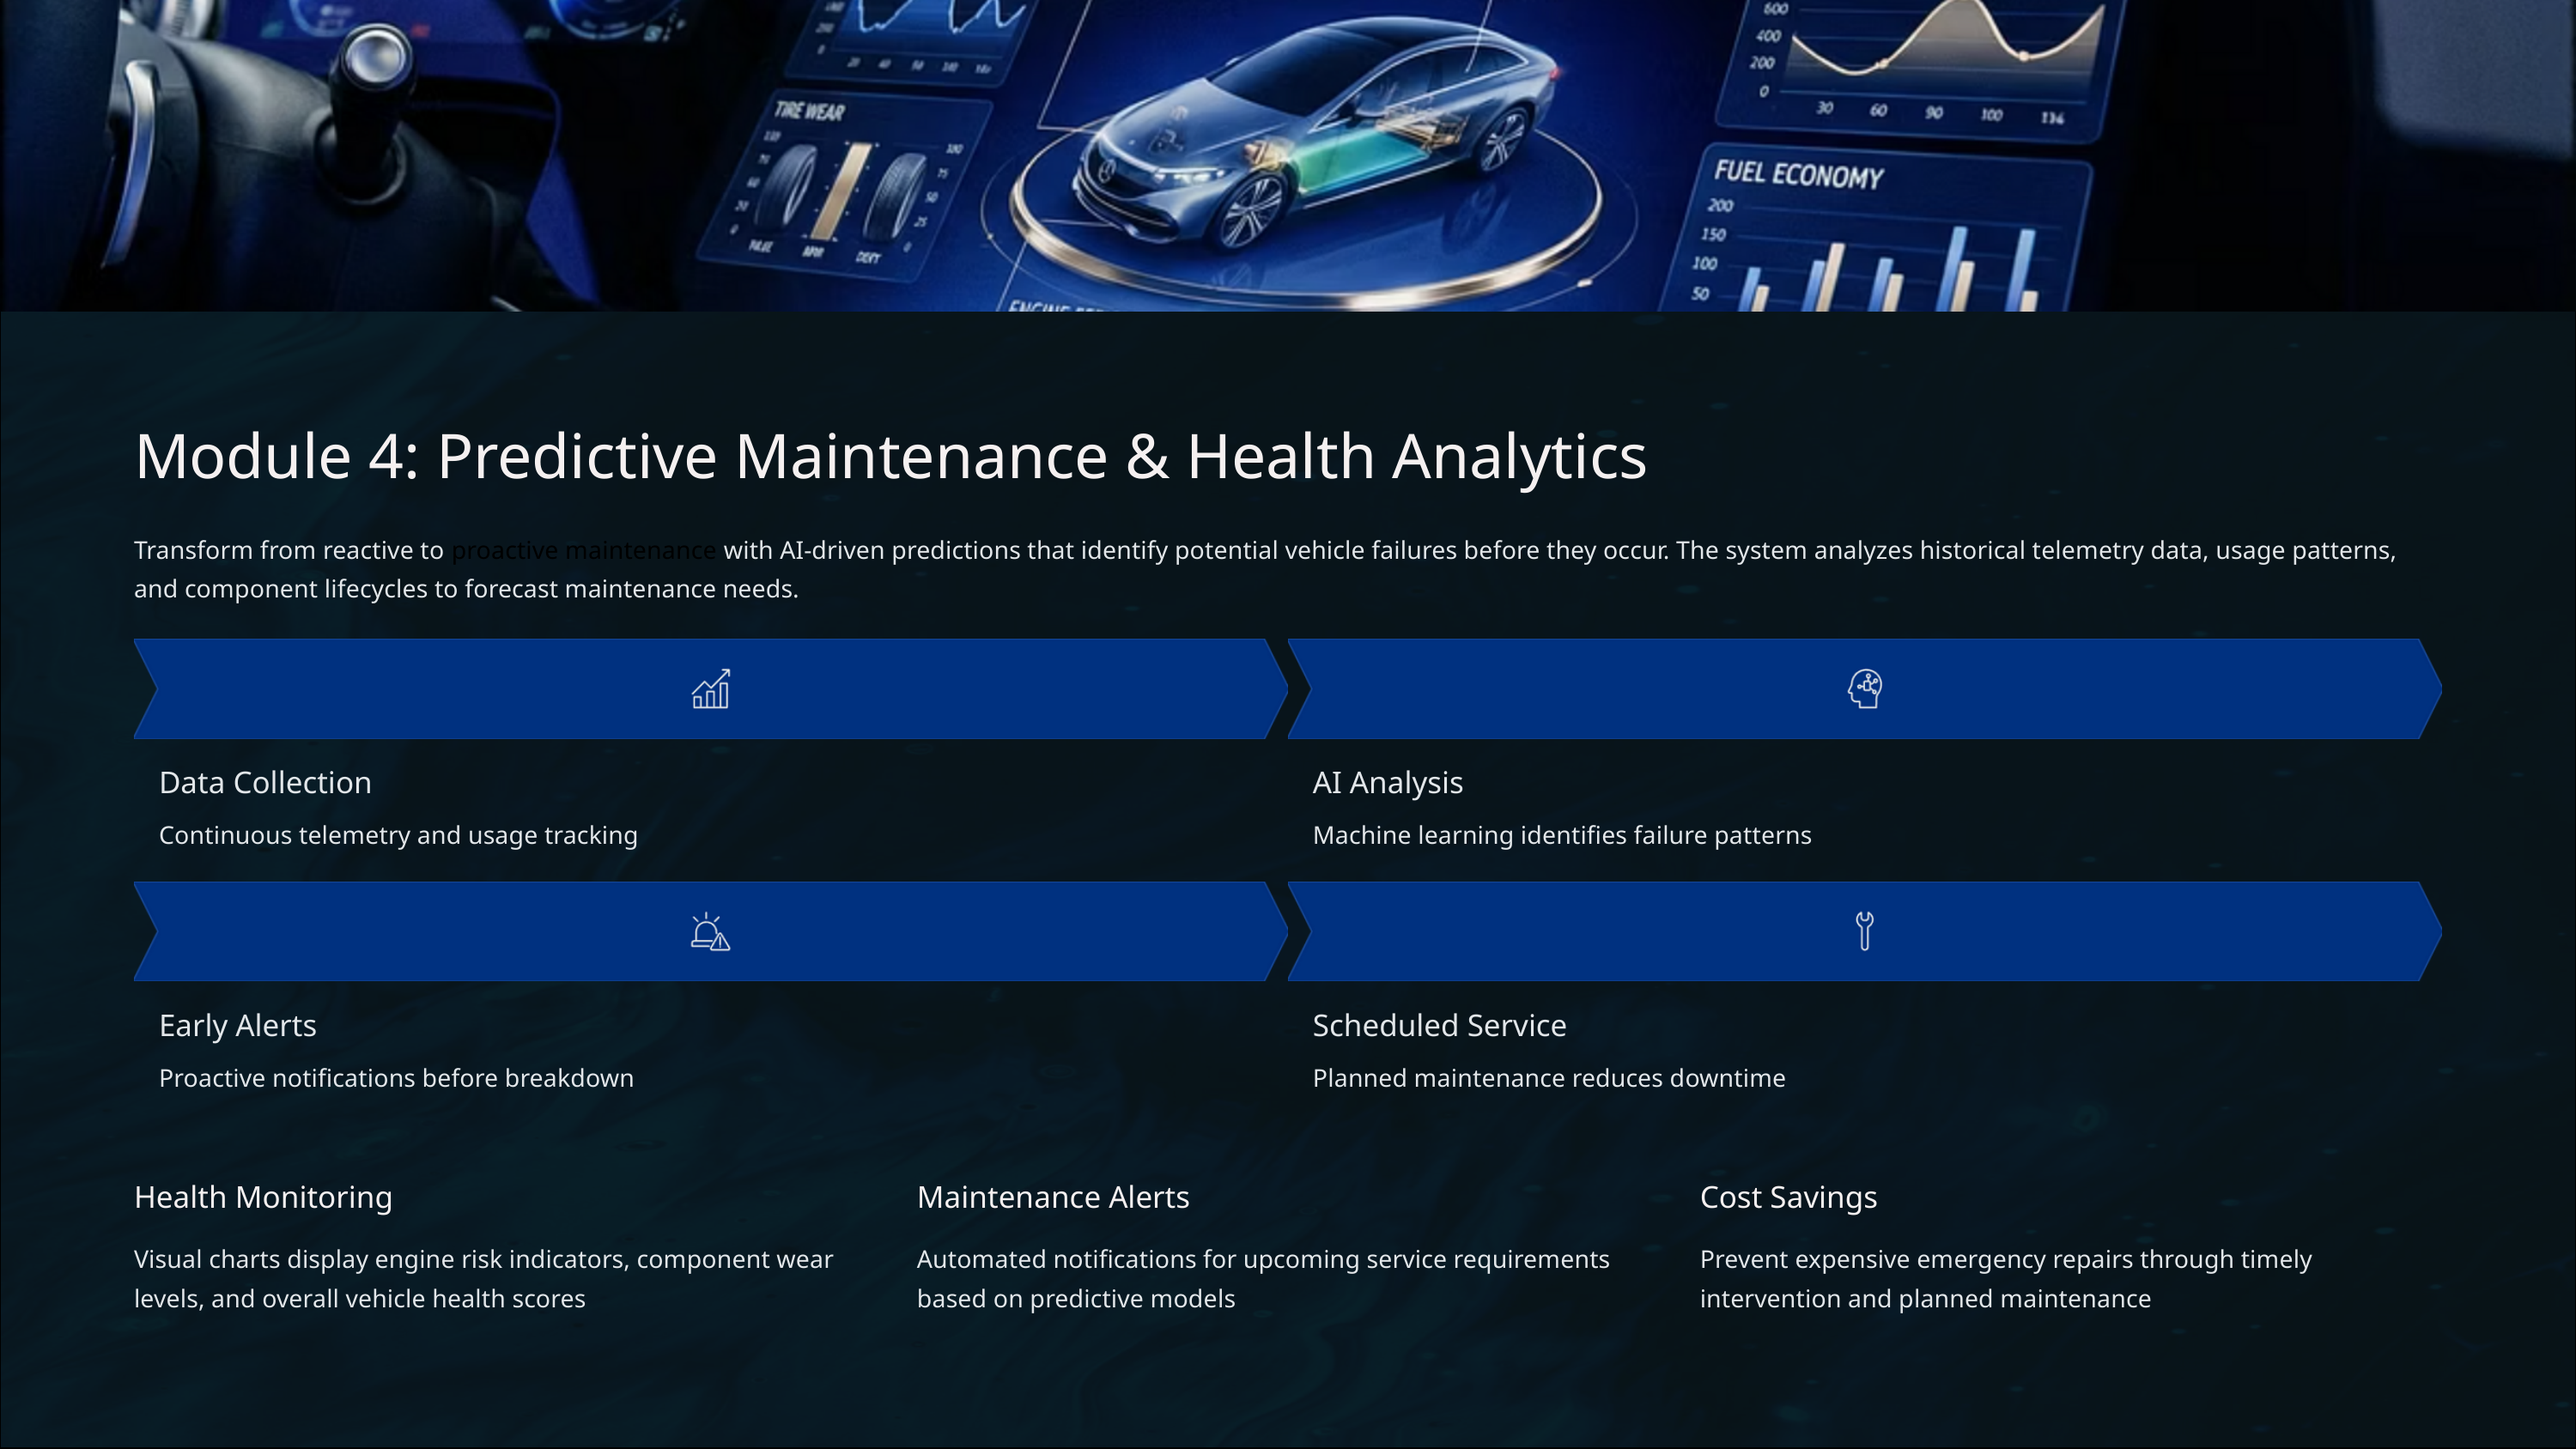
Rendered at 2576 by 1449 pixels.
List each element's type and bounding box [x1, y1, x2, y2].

text_box [133, 881, 1286, 982]
text_box [0, 0, 2576, 312]
text_box [1287, 881, 2443, 982]
text_box [1287, 639, 2443, 739]
text_box [133, 639, 1285, 739]
text_box [0, 320, 2576, 1449]
